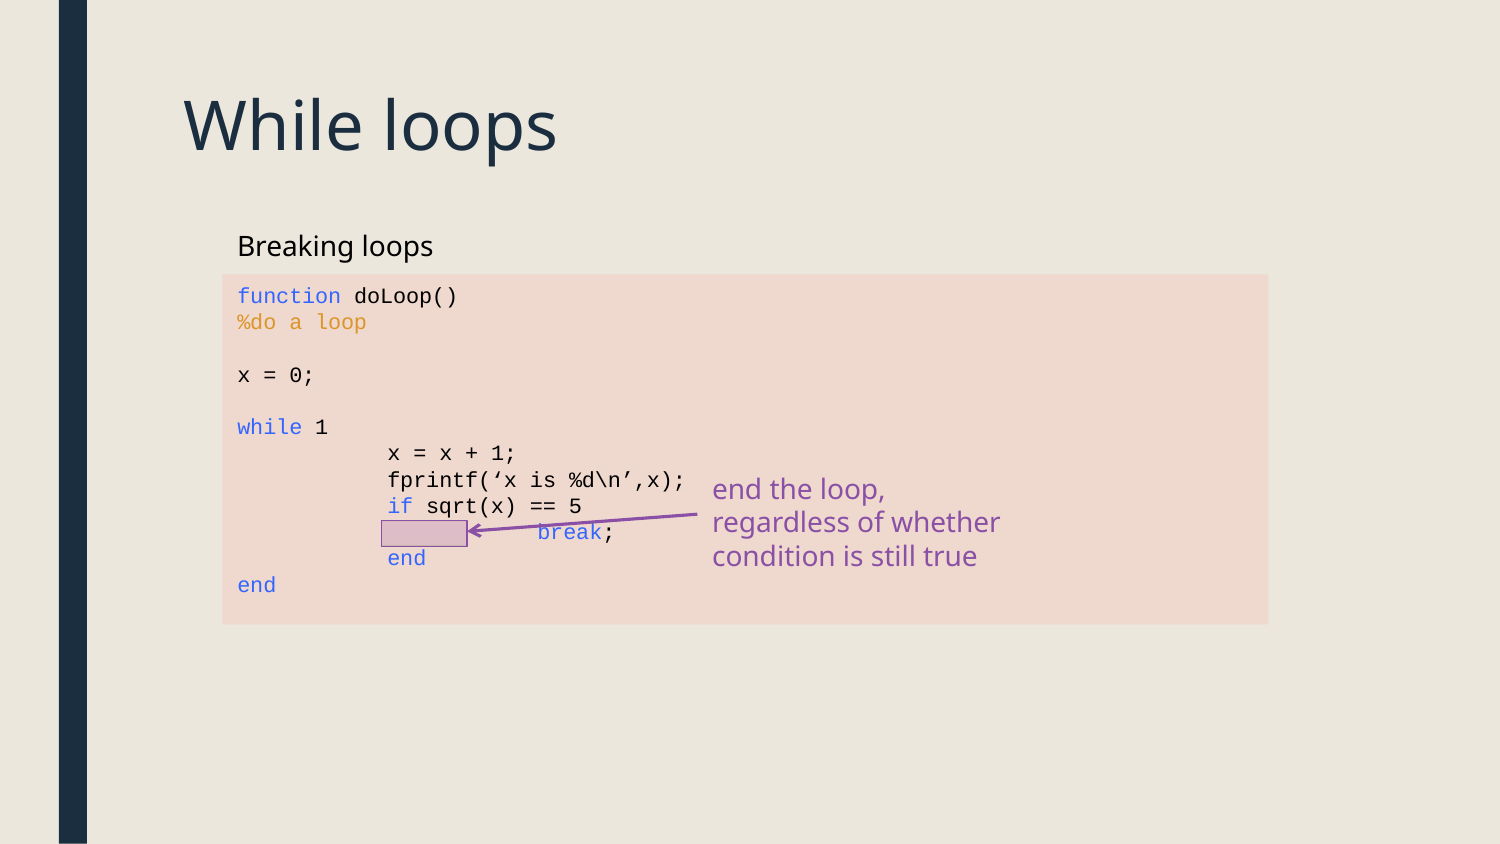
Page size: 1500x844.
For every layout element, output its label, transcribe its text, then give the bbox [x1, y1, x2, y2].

text_box [381, 520, 468, 547]
text_box function doLoop() %do a loop x = 0; while 1 x = x + 1; fprintf(‘x is %d\n’,x); if sqrt(x) == 5 break; end end [222, 274, 1269, 625]
title While loops [168, 84, 1351, 268]
text_box Breaking loops [222, 220, 653, 269]
text_box end the loop, regardless of whether condition is still true [697, 463, 1023, 580]
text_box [467, 514, 698, 532]
